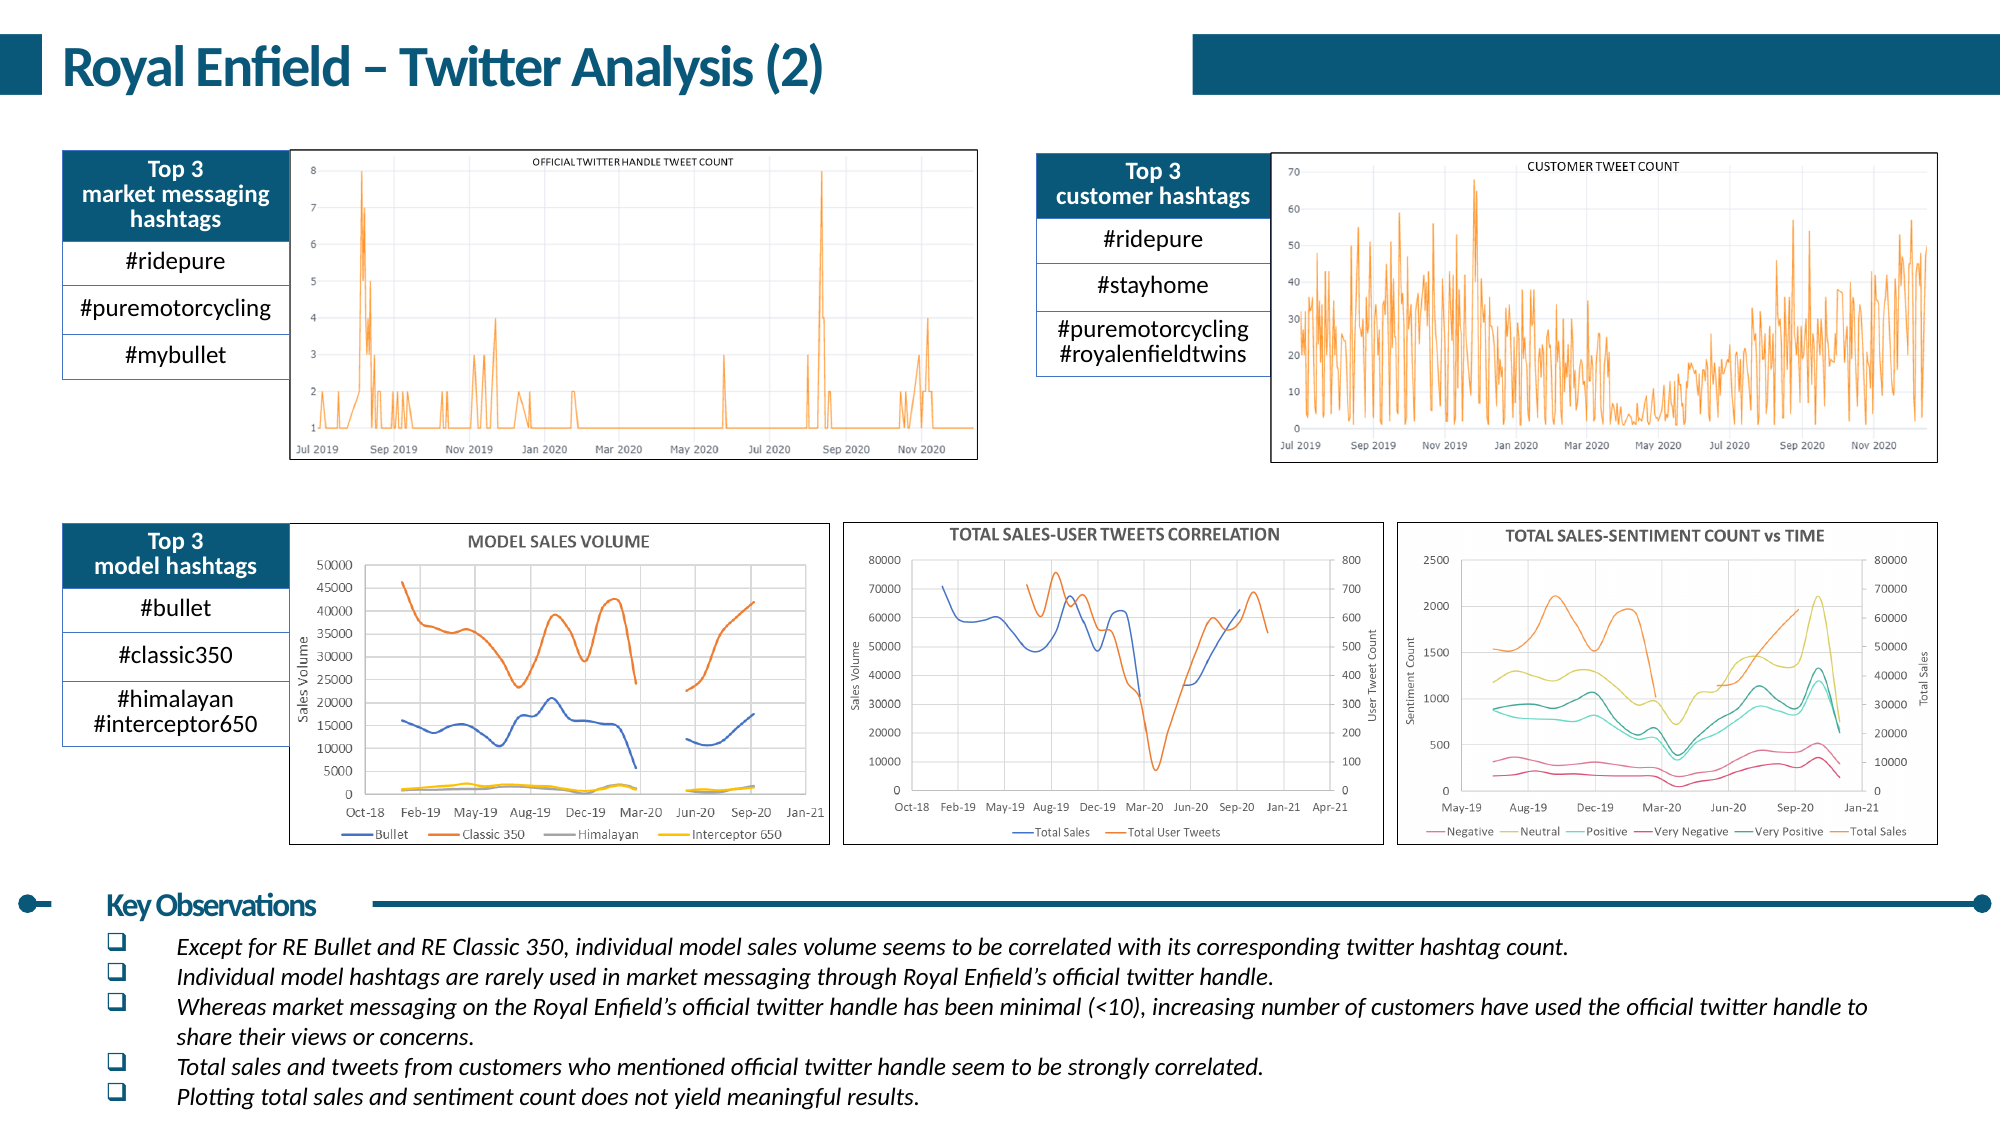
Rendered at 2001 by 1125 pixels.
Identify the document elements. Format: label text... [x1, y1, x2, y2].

picture [843, 522, 1384, 845]
table_cell #puremotorcycling [63, 286, 289, 334]
text_box [1193, 34, 2000, 95]
table_cell #puremotorcycling #royalenfieldtwins [1037, 312, 1269, 376]
table_cell #ridepure [1037, 219, 1269, 263]
table_cell #stayhome [1037, 264, 1269, 311]
picture [1269, 152, 1938, 463]
picture [1397, 522, 1938, 845]
table_cell #mybullet [63, 335, 289, 379]
table_cell #bullet [63, 589, 289, 632]
table_header Top 3 customer hashtags [1037, 154, 1269, 218]
table_header Top 3 model hashtags [63, 524, 289, 588]
table_cell #himalayan #interceptor650 [63, 682, 289, 746]
table_cell #classic350 [63, 633, 289, 681]
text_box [27, 858, 1983, 949]
picture [289, 149, 978, 460]
text_box Except for RE Bullet and RE Classic 350, individual model sales volume seems to be correlated with its corresponding twitter hashtag count. Individual model hashtags are rarely used in market messaging through Royal Enfield’s official twitter handle. Whereas market messaging on the Royal Enfield’s official twitter handle has been minimal (<10), increasing number of customers have used the official twitter handle to share their views or concerns. Total sales and tweets from customers who mentioned official twitter handle seem to be strongly correlated. Plotting total sales and sentiment count does not yield meaningful results. [67, 949, 1938, 1118]
picture [289, 523, 830, 845]
text_box Royal Enfield – Twitter Analysis (2) [42, 17, 1193, 108]
text_box [0, 34, 42, 95]
table_cell #ridepure [63, 242, 289, 285]
table_header Top 3 market messaging hashtags [63, 151, 289, 241]
